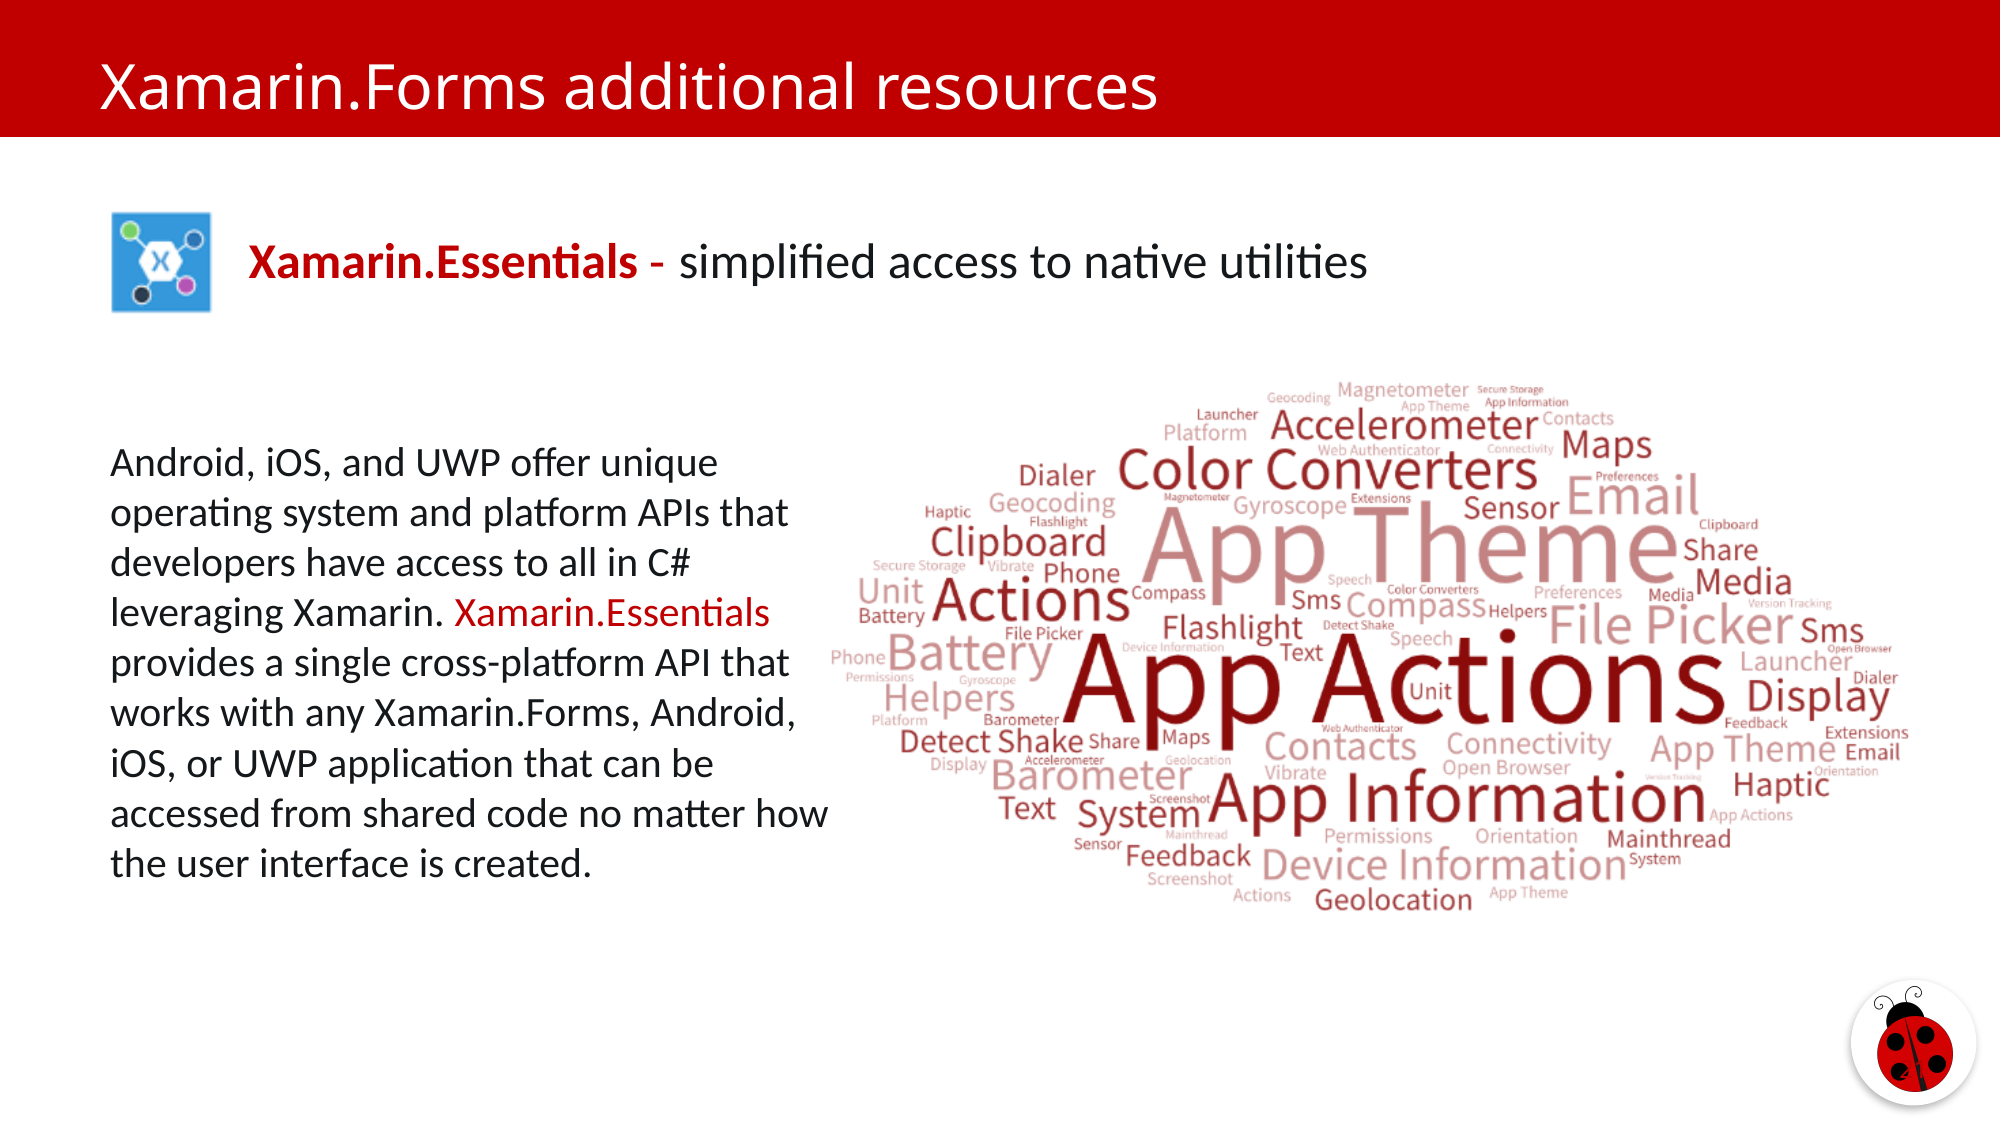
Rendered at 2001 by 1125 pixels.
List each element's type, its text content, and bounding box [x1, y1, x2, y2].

picture [828, 307, 1934, 950]
text_box Android, iOS, and UWP offer unique operating system and platform APIs that developers have access to all in C# leveraging Xamarin. Xamarin.Essentials provides a single cross-platform API that works with any Xamarin.Forms, Android, iOS, or UWP application that can be accessed from shared code no matter how the user interface is created. [95, 427, 828, 893]
text_box Xamarin.Forms additional resources [85, 39, 1571, 130]
text_box Xamarin.Essentials - simplified access to native utilities [233, 221, 1384, 296]
picture [105, 196, 221, 328]
picture [1874, 986, 1953, 1092]
